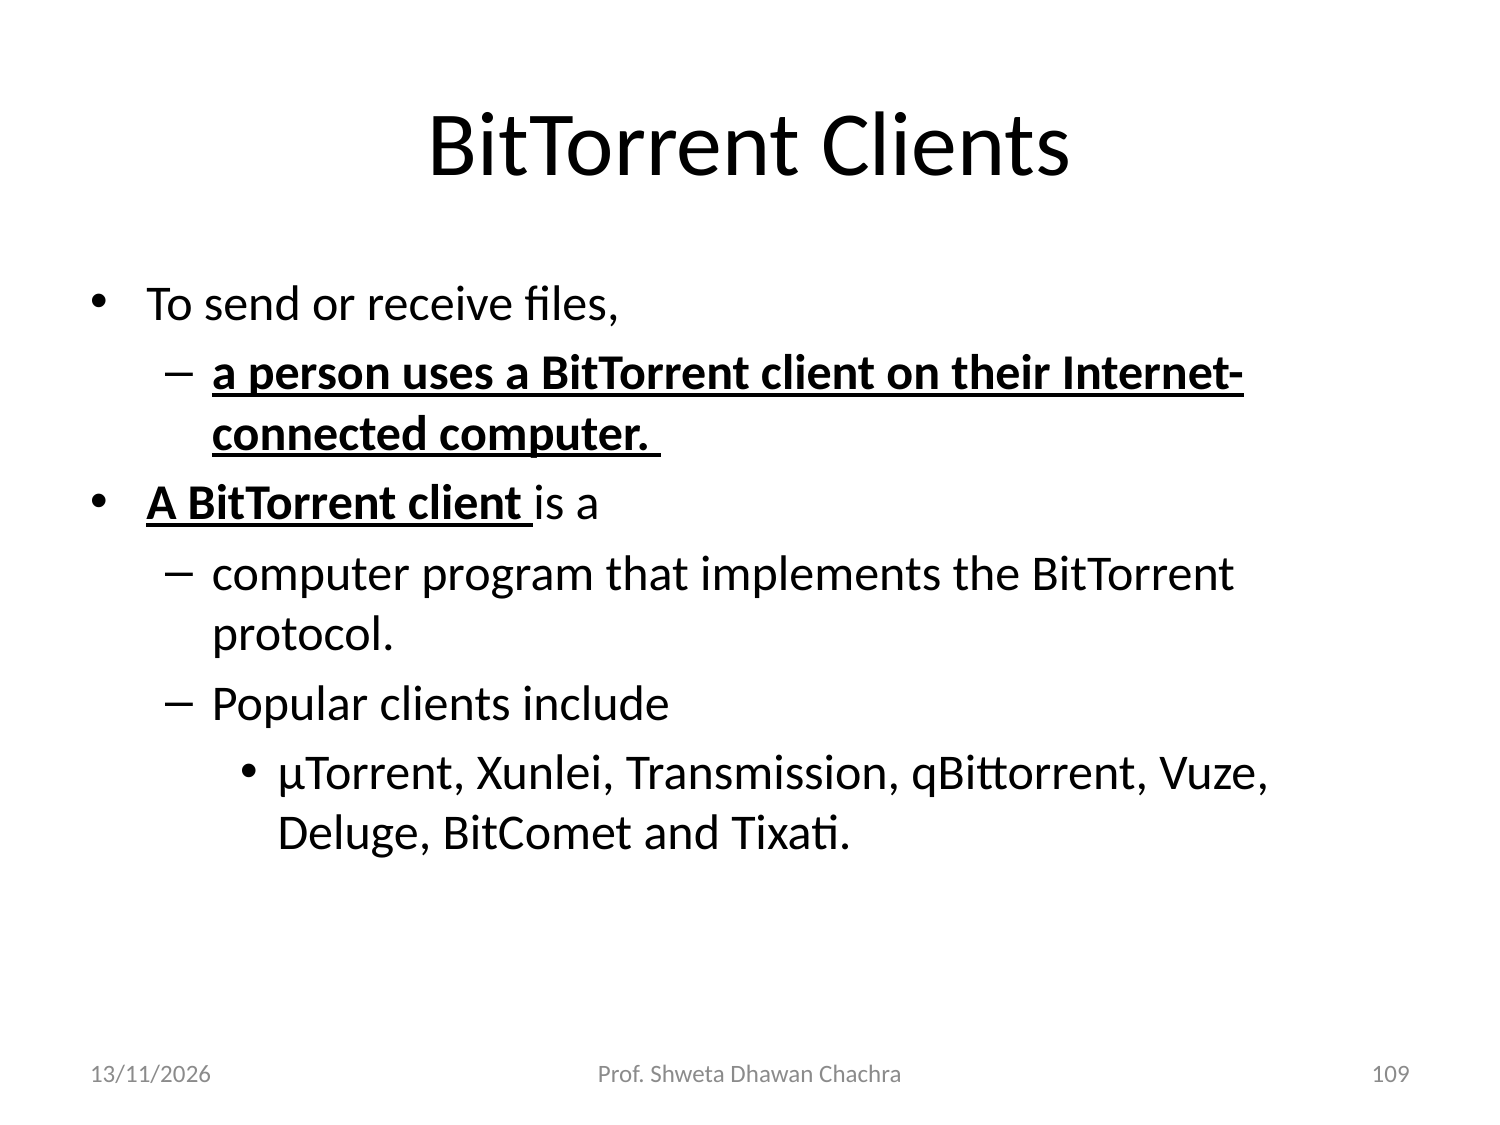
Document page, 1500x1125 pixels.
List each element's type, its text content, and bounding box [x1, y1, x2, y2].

footer Prof. Shweta Dhawan Chachra [512, 1042, 988, 1103]
slide_number 109 [1074, 1042, 1425, 1103]
list To send or receive files, a person uses a BitTorrent client on their Internet-connected computer. A BitTorrent client is a computer program that implements the BitTorrent protocol. Popular clients include μTorrent, Xunlei, Transmission, qBittorrent, Vuze, Deluge, BitComet and Tixati. [75, 262, 1425, 1005]
title BitTorrent Clients [75, 45, 1425, 233]
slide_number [75, 1042, 425, 1103]
